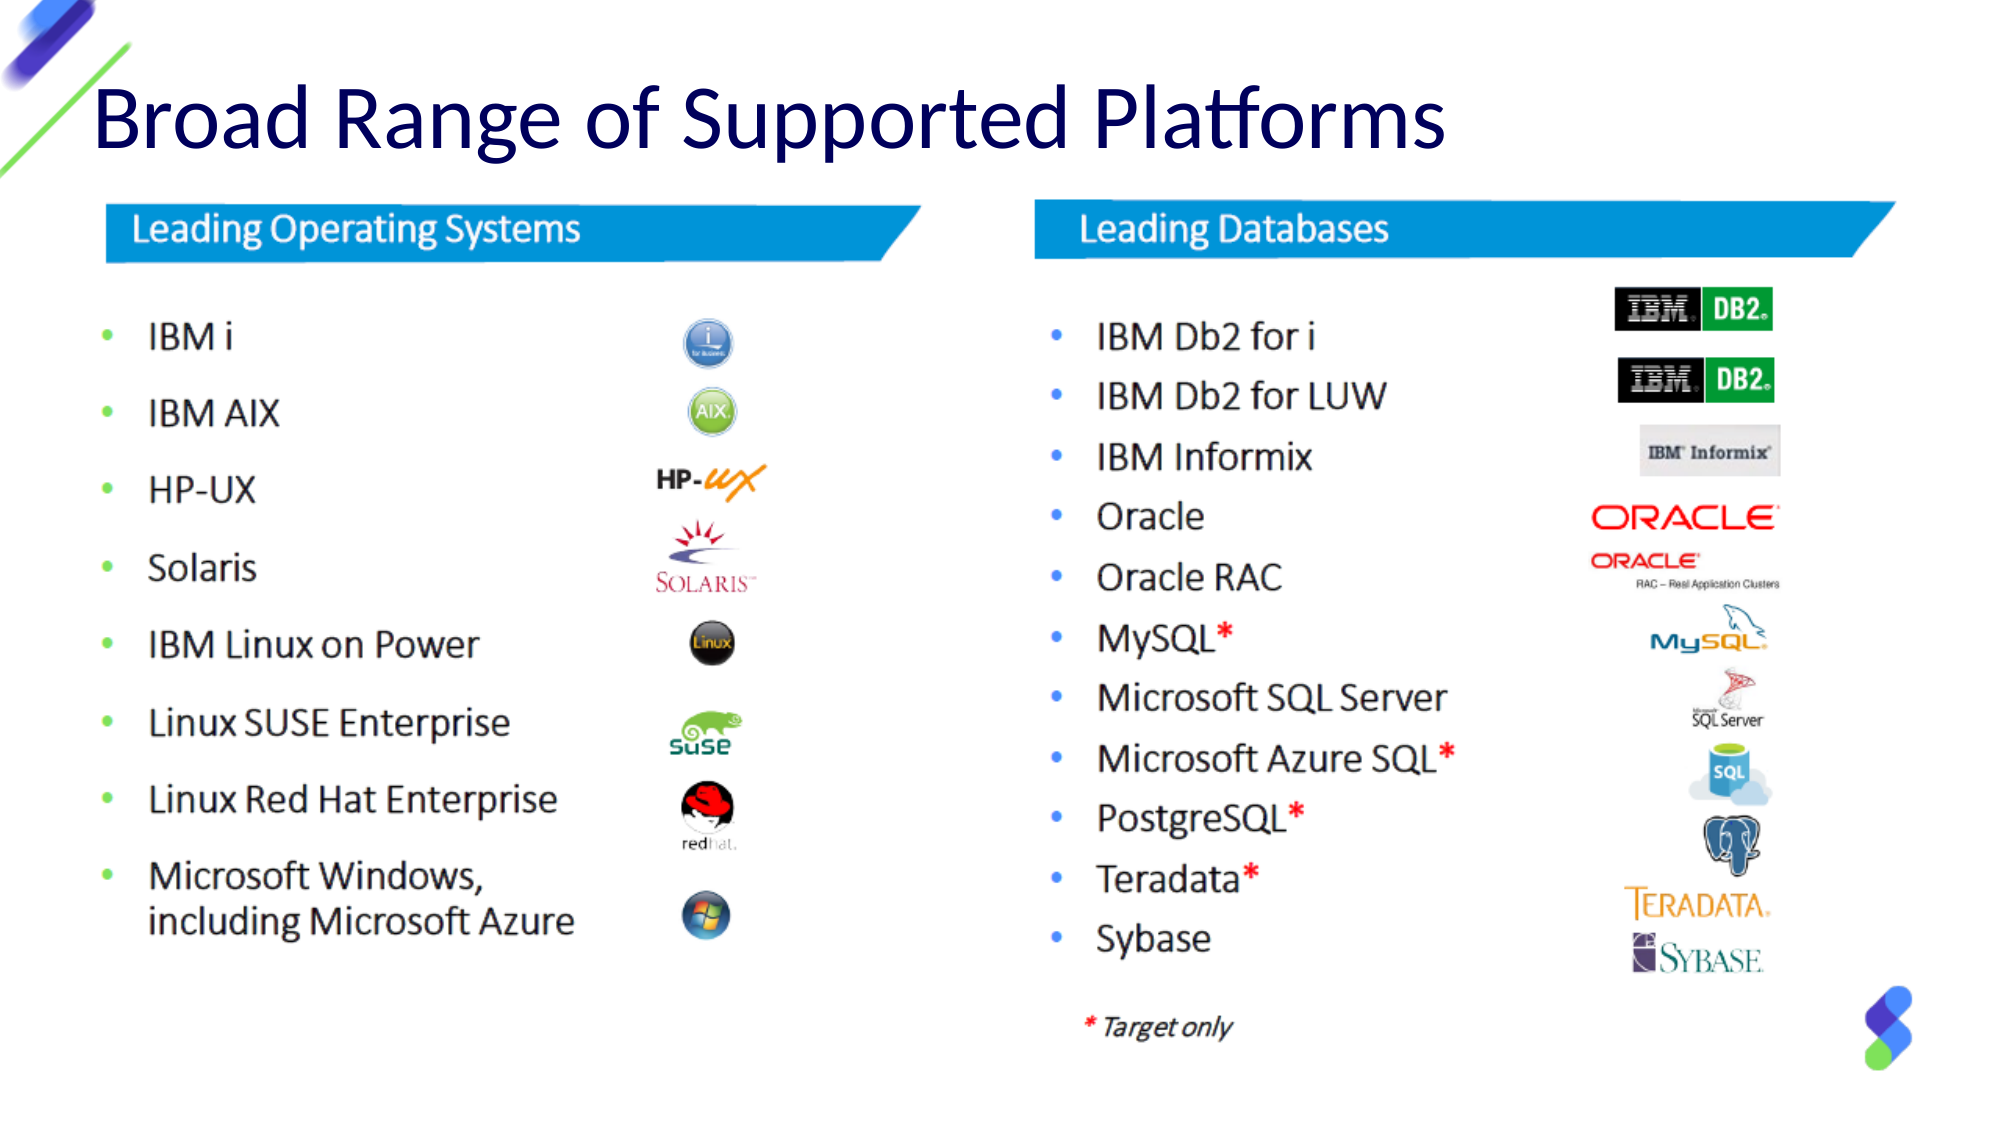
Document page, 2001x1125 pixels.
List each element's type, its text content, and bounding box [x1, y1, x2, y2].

picture [86, 181, 1931, 1091]
picture [0, 0, 203, 203]
title Broad Range of Supported Platforms [77, 61, 1863, 171]
